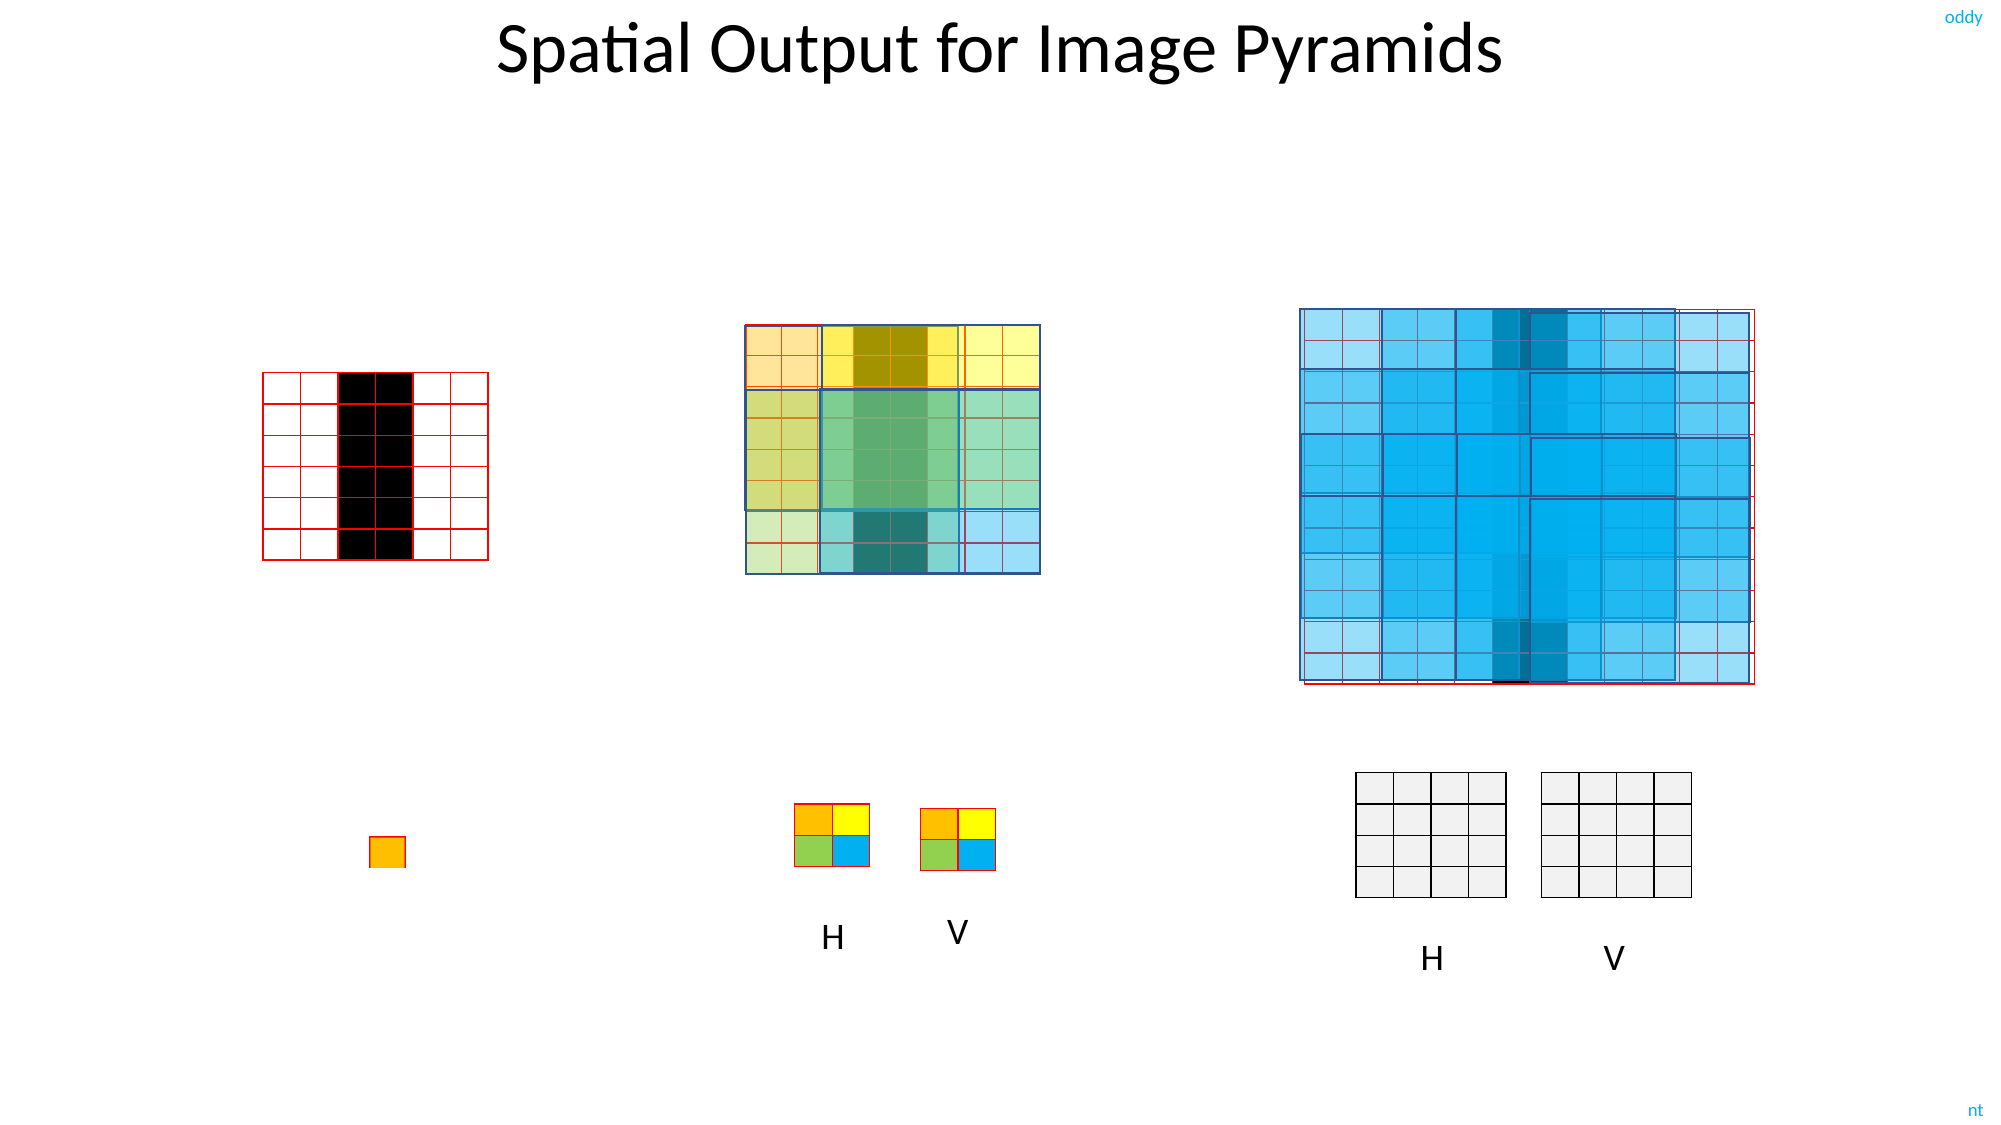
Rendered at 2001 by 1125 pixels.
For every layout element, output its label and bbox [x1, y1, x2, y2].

text_box [1588, 925, 1641, 986]
table_cell [1617, 867, 1653, 897]
table_cell [1750, 372, 1754, 402]
table_cell [833, 836, 869, 866]
table_cell [414, 498, 450, 528]
picture [369, 836, 406, 868]
table_cell [1394, 836, 1430, 866]
table_header [1432, 773, 1468, 803]
table_cell [339, 498, 375, 528]
table_cell [1357, 867, 1393, 897]
table_cell [264, 405, 300, 435]
table_cell [1617, 805, 1653, 835]
table_header [1718, 310, 1754, 340]
table_cell [1542, 836, 1578, 866]
table_cell [414, 467, 450, 497]
table_cell [264, 467, 300, 497]
table_header [833, 805, 869, 835]
table_cell [376, 498, 412, 528]
table_header [1394, 773, 1430, 803]
table_header [1469, 773, 1505, 803]
table_cell [376, 467, 412, 497]
table_cell [264, 436, 300, 466]
text_box [932, 899, 984, 960]
table_cell [1655, 867, 1691, 897]
table_cell [339, 530, 375, 559]
table_cell [1750, 404, 1754, 434]
table_cell [1580, 867, 1616, 897]
table_cell [1357, 836, 1393, 866]
table_header [376, 373, 412, 403]
table_cell [1580, 805, 1616, 835]
table_cell [1394, 805, 1430, 835]
table_cell [339, 405, 375, 435]
table_cell [451, 530, 487, 559]
table_cell [1750, 435, 1754, 465]
table_header [451, 373, 487, 403]
table_cell [1542, 867, 1578, 897]
table_cell [1542, 805, 1578, 835]
text_box [806, 904, 861, 965]
table_header [1655, 773, 1691, 803]
table_header [264, 373, 300, 403]
table_cell [795, 836, 832, 866]
table_header [414, 373, 450, 403]
table_cell [451, 405, 487, 435]
table_header [795, 805, 832, 835]
table_cell [1750, 654, 1754, 683]
table_cell [959, 840, 995, 870]
table_cell [301, 530, 337, 559]
table_header [1357, 773, 1393, 803]
table_header [301, 373, 337, 403]
table_cell [1469, 867, 1505, 897]
table_header [339, 373, 375, 403]
table_cell [1432, 867, 1468, 897]
table_cell [1617, 836, 1653, 866]
text_box [745, 324, 1040, 574]
table_cell [301, 405, 337, 435]
text_box [1299, 309, 1751, 684]
table_cell [264, 498, 300, 528]
table_cell [1655, 836, 1691, 866]
table_cell [1469, 836, 1505, 866]
table_header [921, 809, 957, 839]
table_cell [301, 498, 337, 528]
table_cell [451, 498, 487, 528]
table_header [1617, 773, 1653, 803]
table_cell [414, 436, 450, 466]
table_cell [376, 405, 412, 435]
table_cell [414, 405, 450, 435]
title [13, 12, 1987, 94]
table_cell [414, 530, 450, 559]
table_cell [376, 530, 412, 559]
table_cell [1394, 867, 1430, 897]
table_cell [1750, 341, 1754, 371]
table_header [1580, 773, 1616, 803]
table_cell [301, 436, 337, 466]
text_box [1405, 925, 1460, 986]
table_cell [1750, 622, 1754, 652]
table_cell [1432, 836, 1468, 866]
table_header [1542, 773, 1578, 803]
table_cell [1580, 836, 1616, 866]
table_cell [1432, 805, 1468, 835]
table_cell [264, 530, 300, 559]
table_cell [451, 467, 487, 497]
table_cell [1469, 805, 1505, 835]
table_cell [1357, 805, 1393, 835]
table_cell [376, 436, 412, 466]
table_cell [1655, 805, 1691, 835]
table_cell [451, 436, 487, 466]
table_header [959, 809, 995, 839]
table_cell [921, 840, 957, 870]
table_cell [339, 436, 375, 466]
table_cell [339, 467, 375, 497]
table_cell [301, 467, 337, 497]
